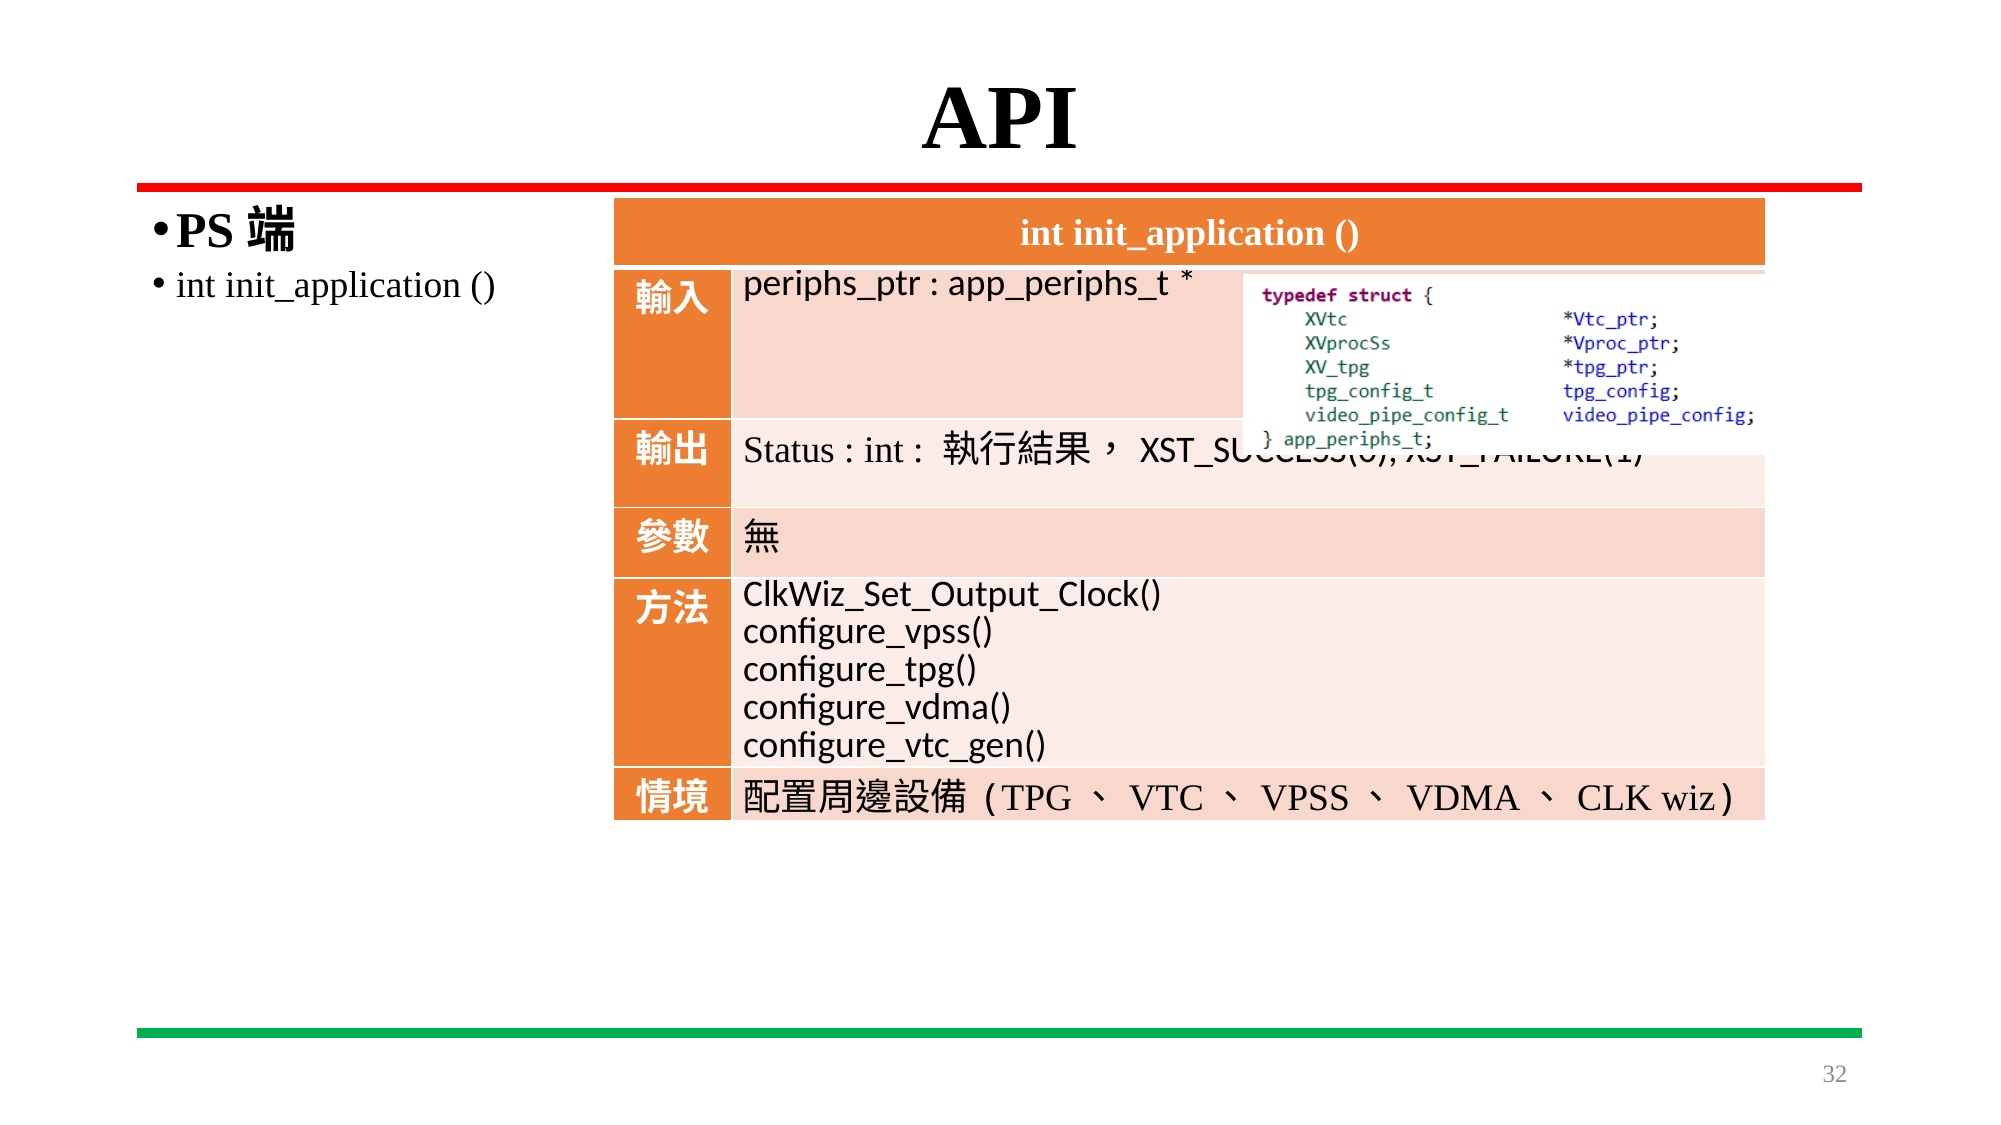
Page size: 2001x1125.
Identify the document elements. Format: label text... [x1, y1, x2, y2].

table_header int init_application () [614, 198, 1765, 265]
table_cell periphs_ptr : app_periphs_t * [733, 270, 1765, 418]
table_cell 無 [733, 508, 1765, 577]
table_cell 方法 [614, 579, 731, 766]
title API [137, 59, 1863, 178]
list PS端 int init_application () [137, 197, 1863, 1024]
table_cell 參數 [614, 508, 731, 577]
table_cell ClkWiz_Set_Output_Clock() configure_vpss() configure_tpg() configure_vdma() configure_vtc_gen() [733, 579, 1765, 766]
table_cell Status : int : 執行結果，XST_SUCCESS(0), XST_FAILURE(1) [733, 420, 1765, 507]
table_cell 配置周邊設備(TPG、VTC、VPSS、VDMA、CLK wiz) [733, 768, 1765, 820]
table_cell 情境 [614, 768, 731, 820]
slide_number 32 [1412, 1042, 1863, 1103]
table_cell 輸入 [614, 270, 731, 418]
picture [1243, 274, 1767, 455]
table_cell 輸出 [614, 420, 731, 507]
